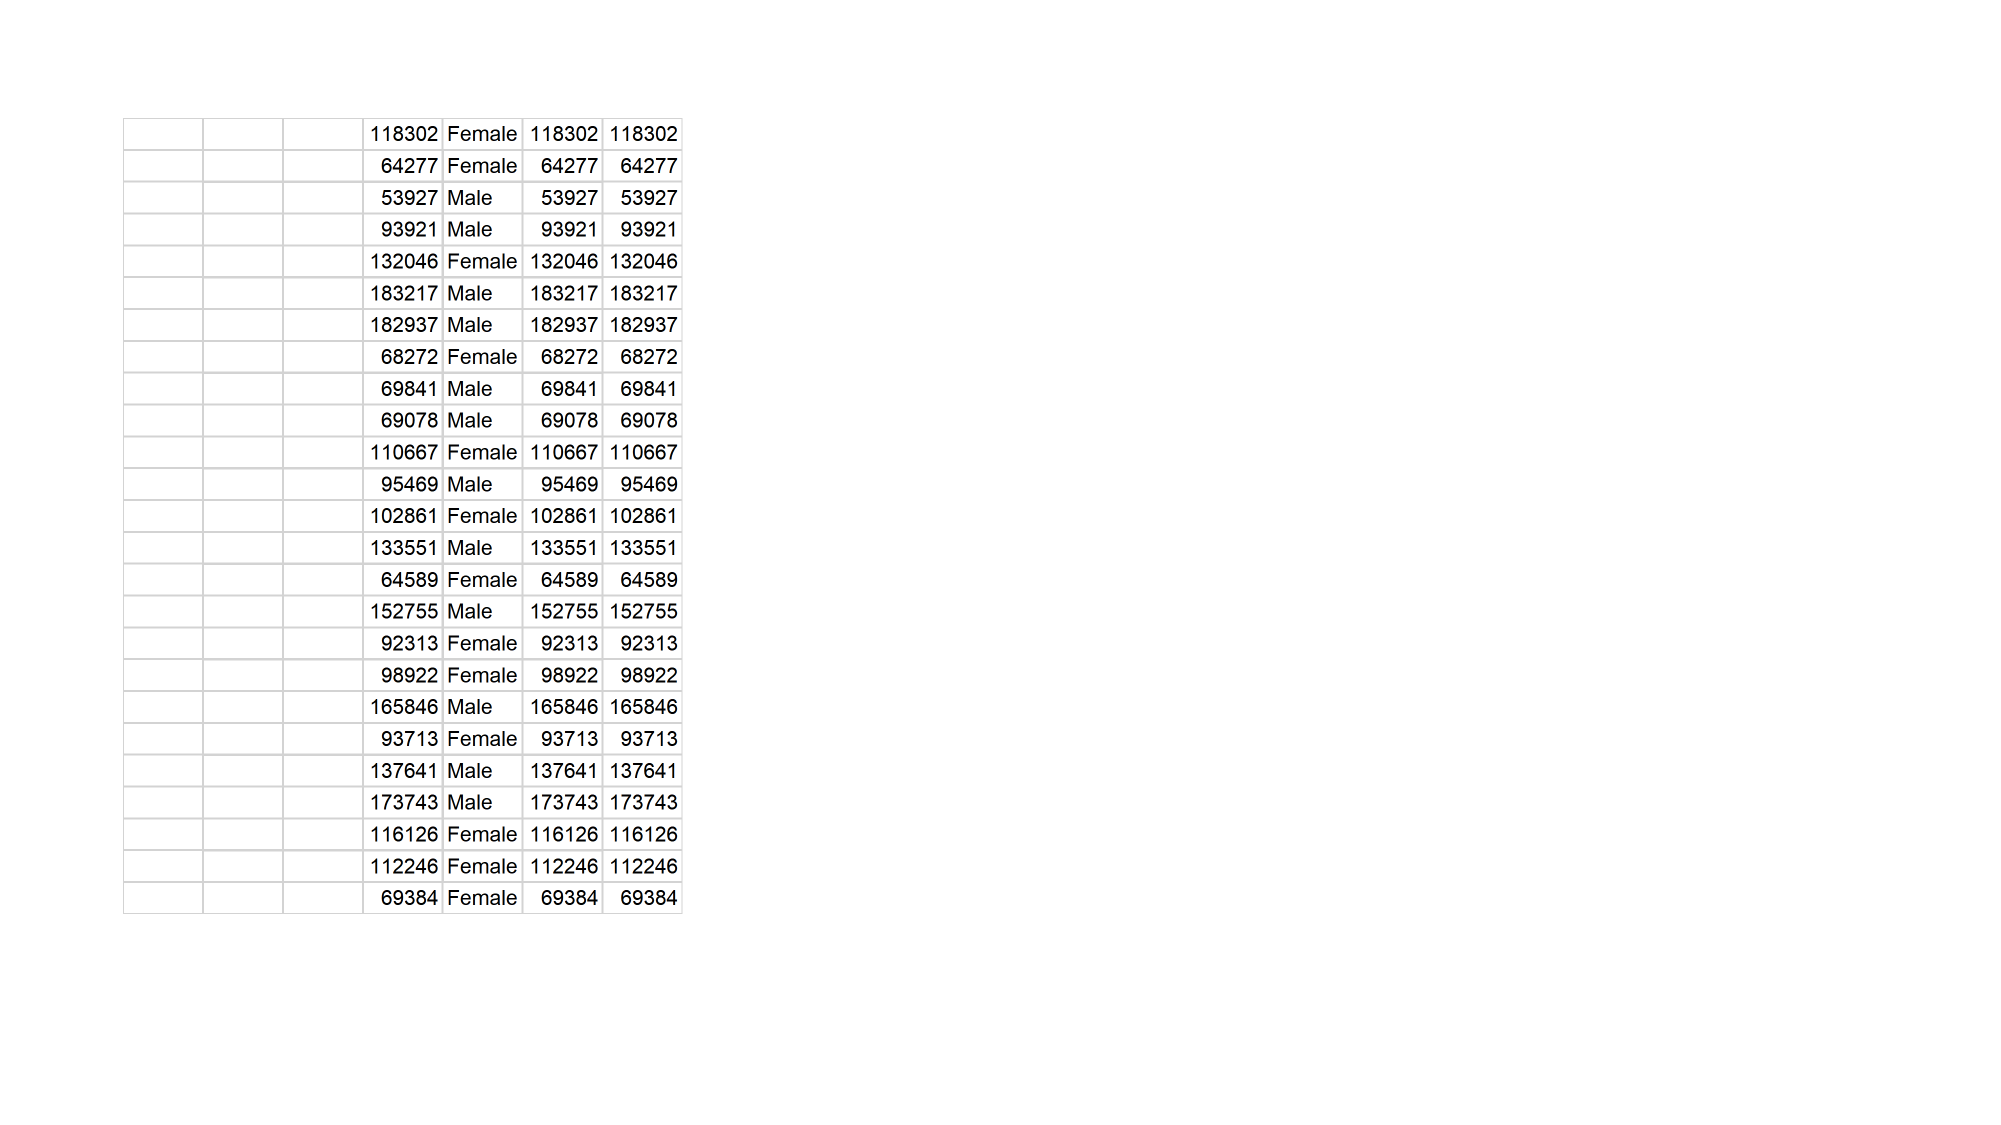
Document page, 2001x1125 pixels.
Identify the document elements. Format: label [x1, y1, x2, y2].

picture [122, 117, 683, 915]
